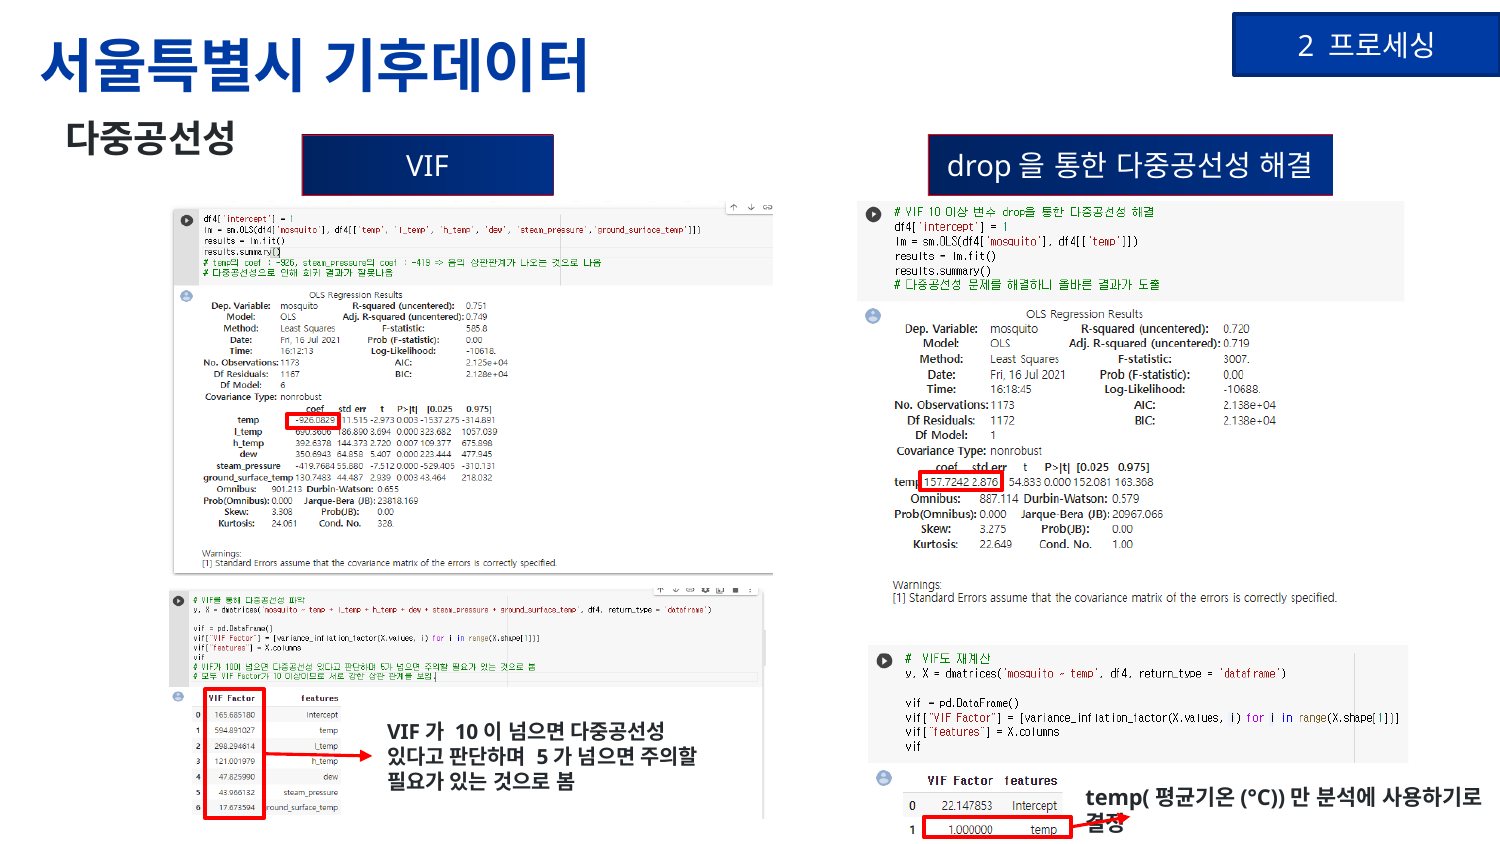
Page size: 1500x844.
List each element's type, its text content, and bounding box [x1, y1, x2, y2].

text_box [168, 201, 773, 819]
text_box 다중공선성 [50, 108, 1364, 168]
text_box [1070, 816, 1131, 828]
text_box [855, 201, 1409, 838]
text_box VIF [300, 168, 555, 197]
title 서울특별시 기후데이터 [24, 14, 1291, 109]
text_box temp(평균기온(°C))만 분석에 사용하기로 결정 [1410, 776, 1500, 844]
text_box drop을 통한 다중공선성 해결 [926, 168, 1335, 197]
text_box 2 프로세싱 [1232, 12, 1500, 77]
